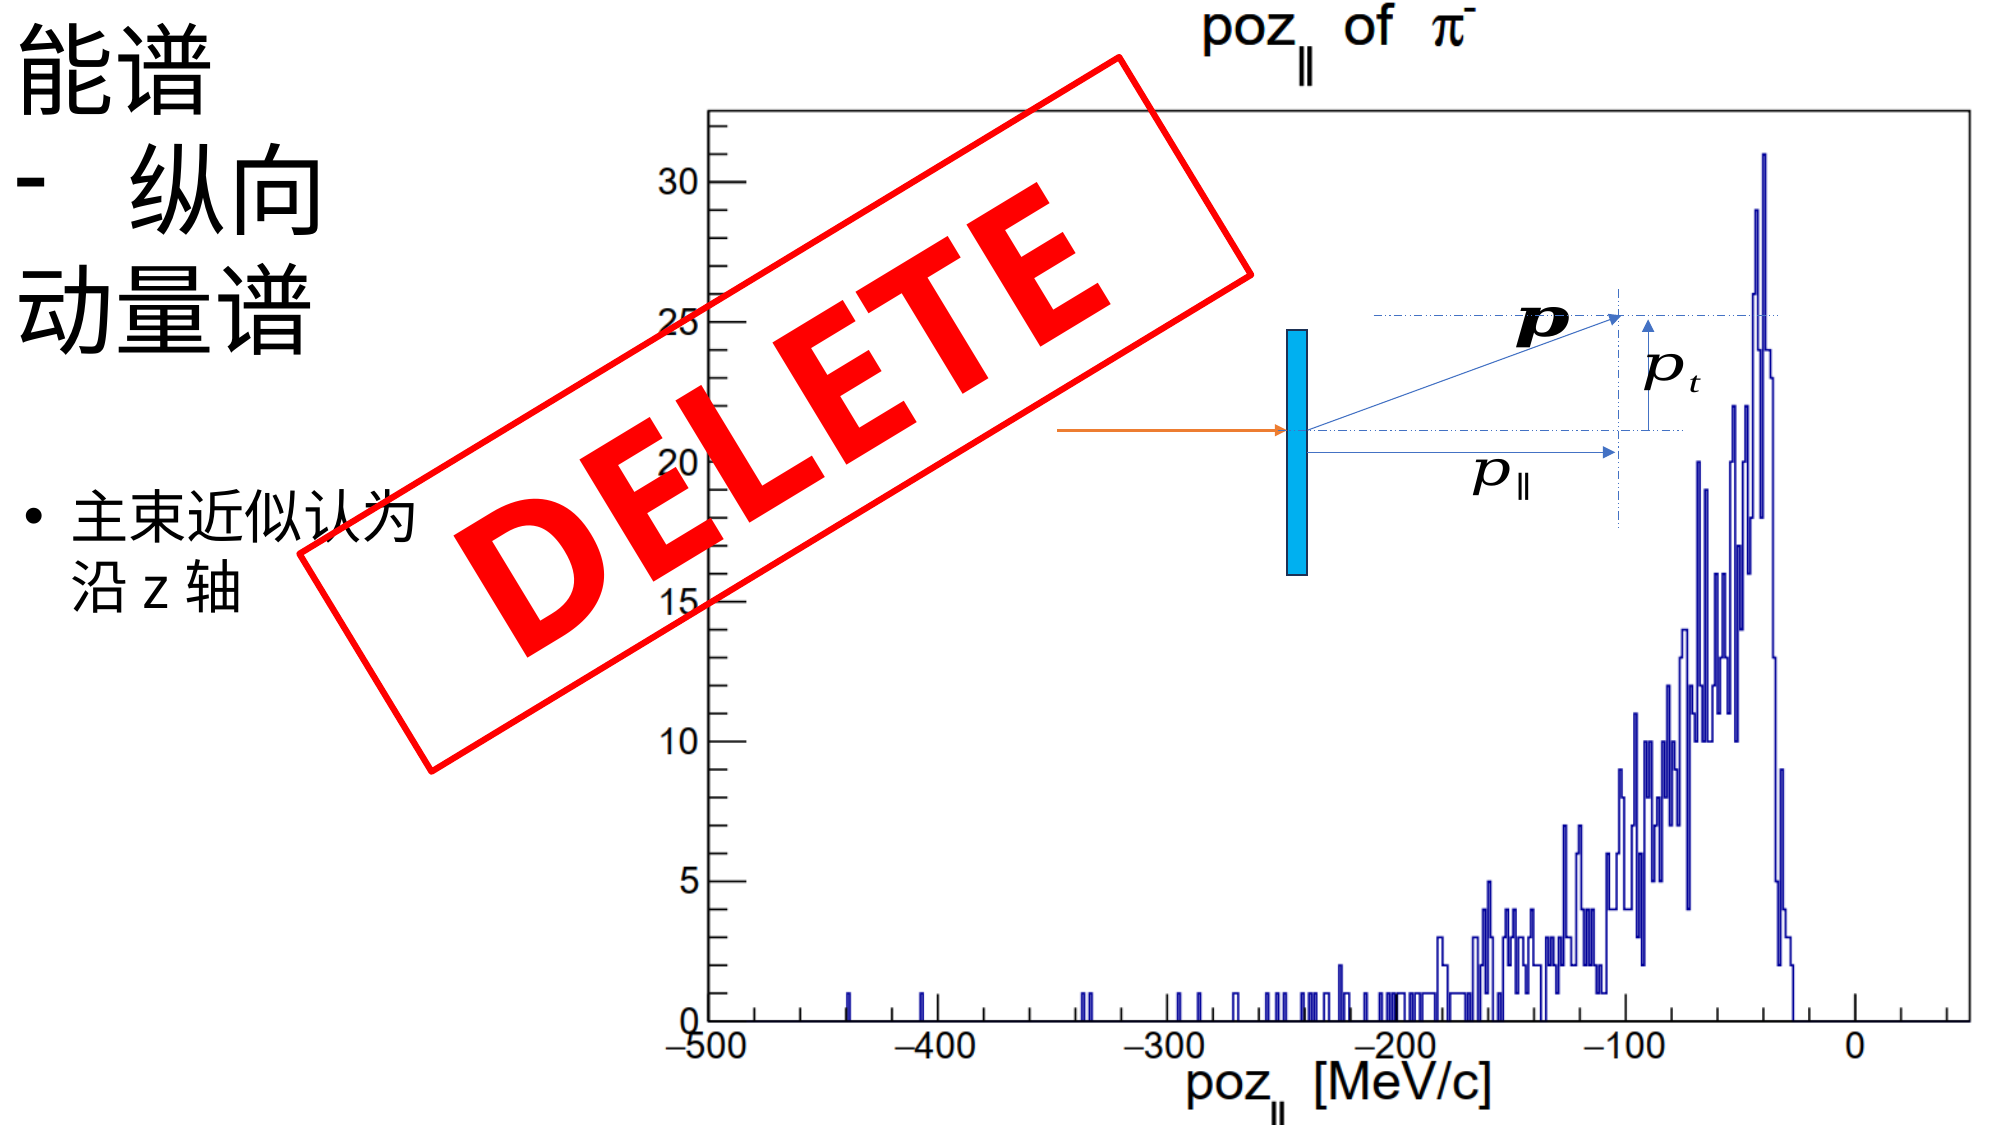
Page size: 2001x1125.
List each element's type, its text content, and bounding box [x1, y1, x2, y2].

text_box 主束近似认为沿z轴 [8, 472, 432, 628]
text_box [1307, 315, 1618, 431]
picture [643, 0, 2000, 1125]
text_box DELETE [299, 345, 643, 772]
